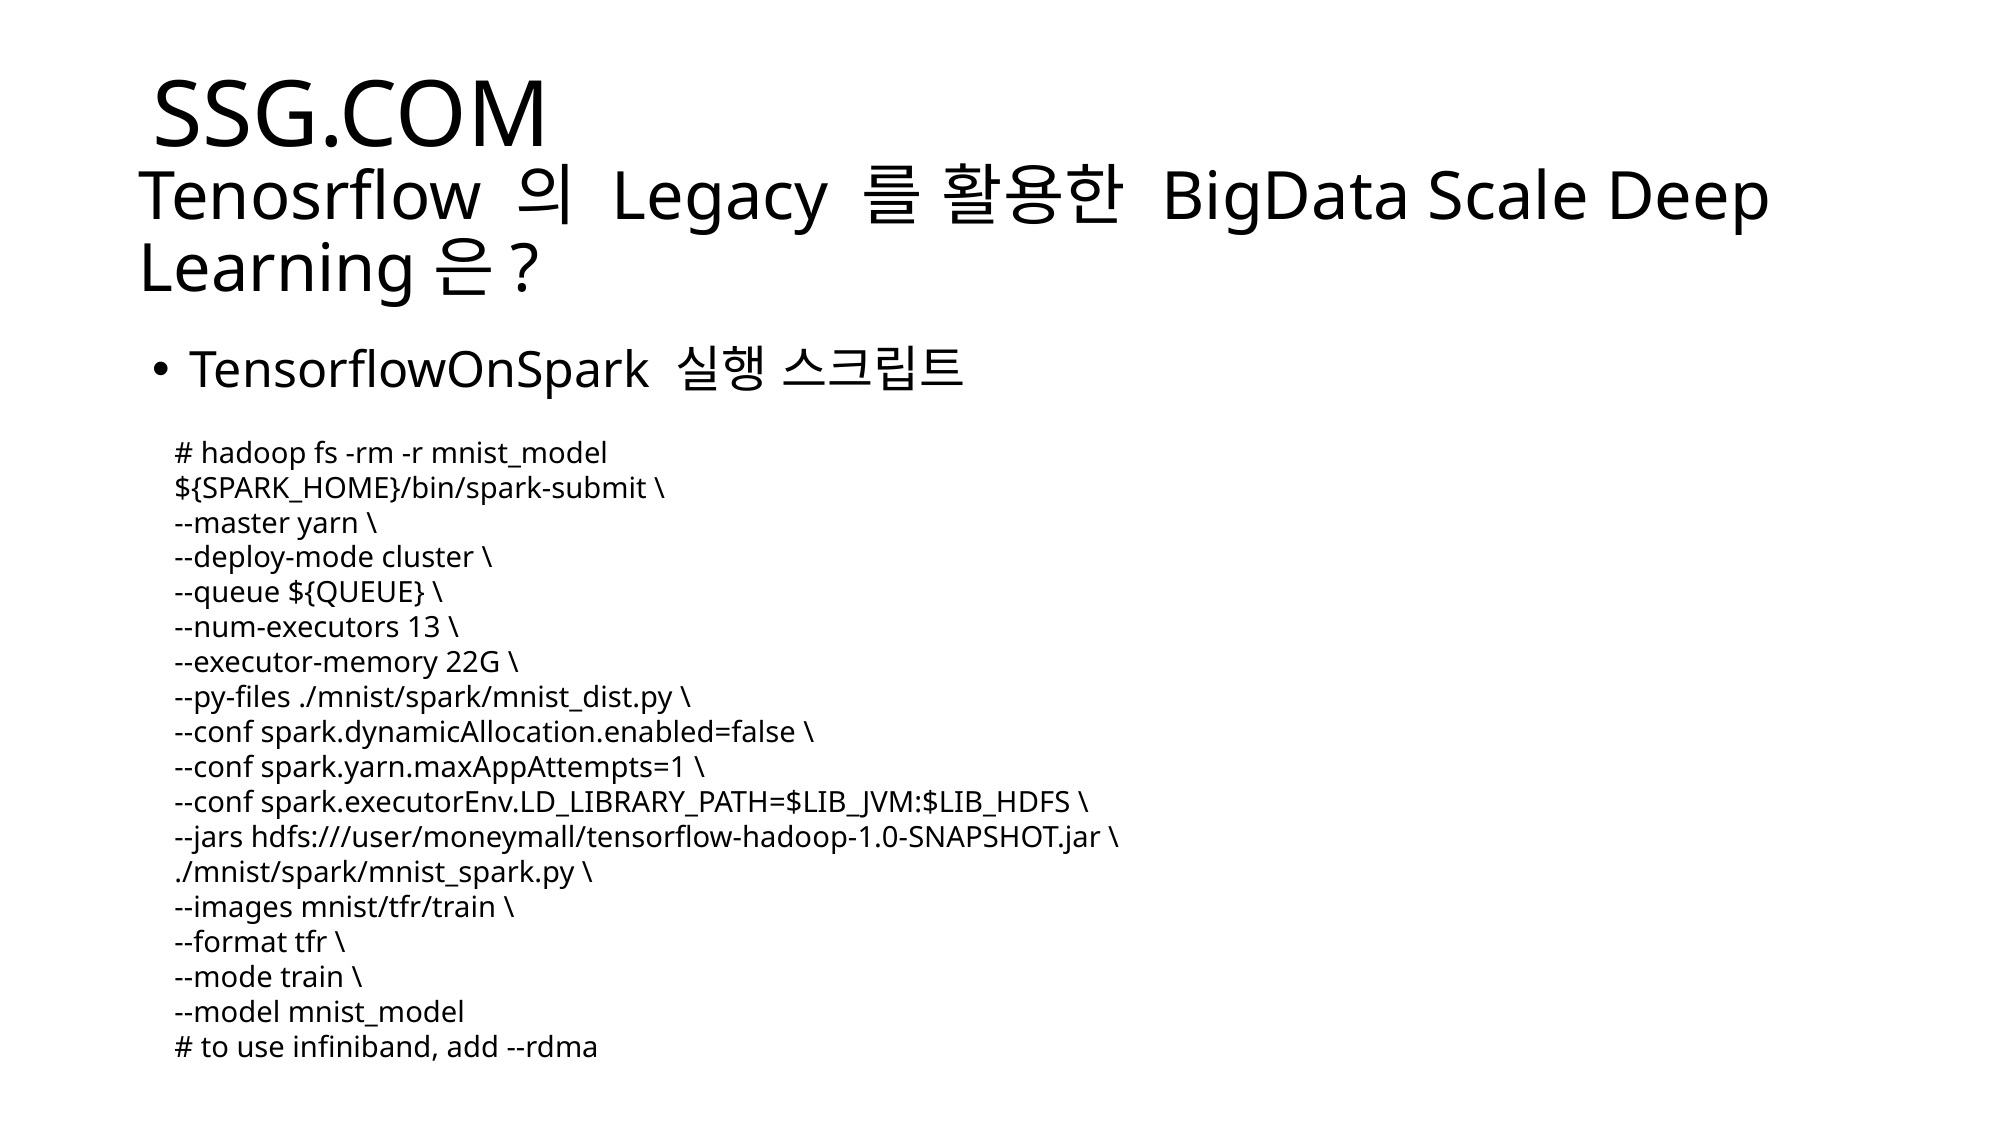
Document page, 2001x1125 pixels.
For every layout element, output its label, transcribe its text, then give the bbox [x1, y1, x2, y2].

text_box Tenosrflow 의 Legacy 를 활용한 BigData Scale Deep Learning은? [124, 155, 1876, 228]
text_box # hadoop fs -rm -r mnist_model ${SPARK_HOME}/bin/spark-submit \ --master yarn \ --deploy-mode cluster \ --queue ${QUEUE} \ --num-executors 13 \ --executor-memory 22G \ --py-files ./mnist/spark/mnist_dist.py \ --conf spark.dynamicAllocation.enabled=false \ --conf spark.yarn.maxAppAttempts=1 \ --conf spark.executorEnv.LD_LIBRARY_PATH=$LIB_JVM:$LIB_HDFS \ --jars hdfs:///user/moneymall/tensorflow-hadoop-1.0-SNAPSHOT.jar \ ./mnist/spark/mnist_spark.py \ --images mnist/tfr/train \ --format tfr \ --mode train \ --model mnist_model # to use infiniband, add --rdma [159, 426, 1135, 1071]
text_box SSG.COM [137, 228, 1863, 278]
text_box SSG.COM [137, 59, 1863, 155]
text_box TensorflowOnSpark 실행 스크립트 [137, 337, 1421, 409]
